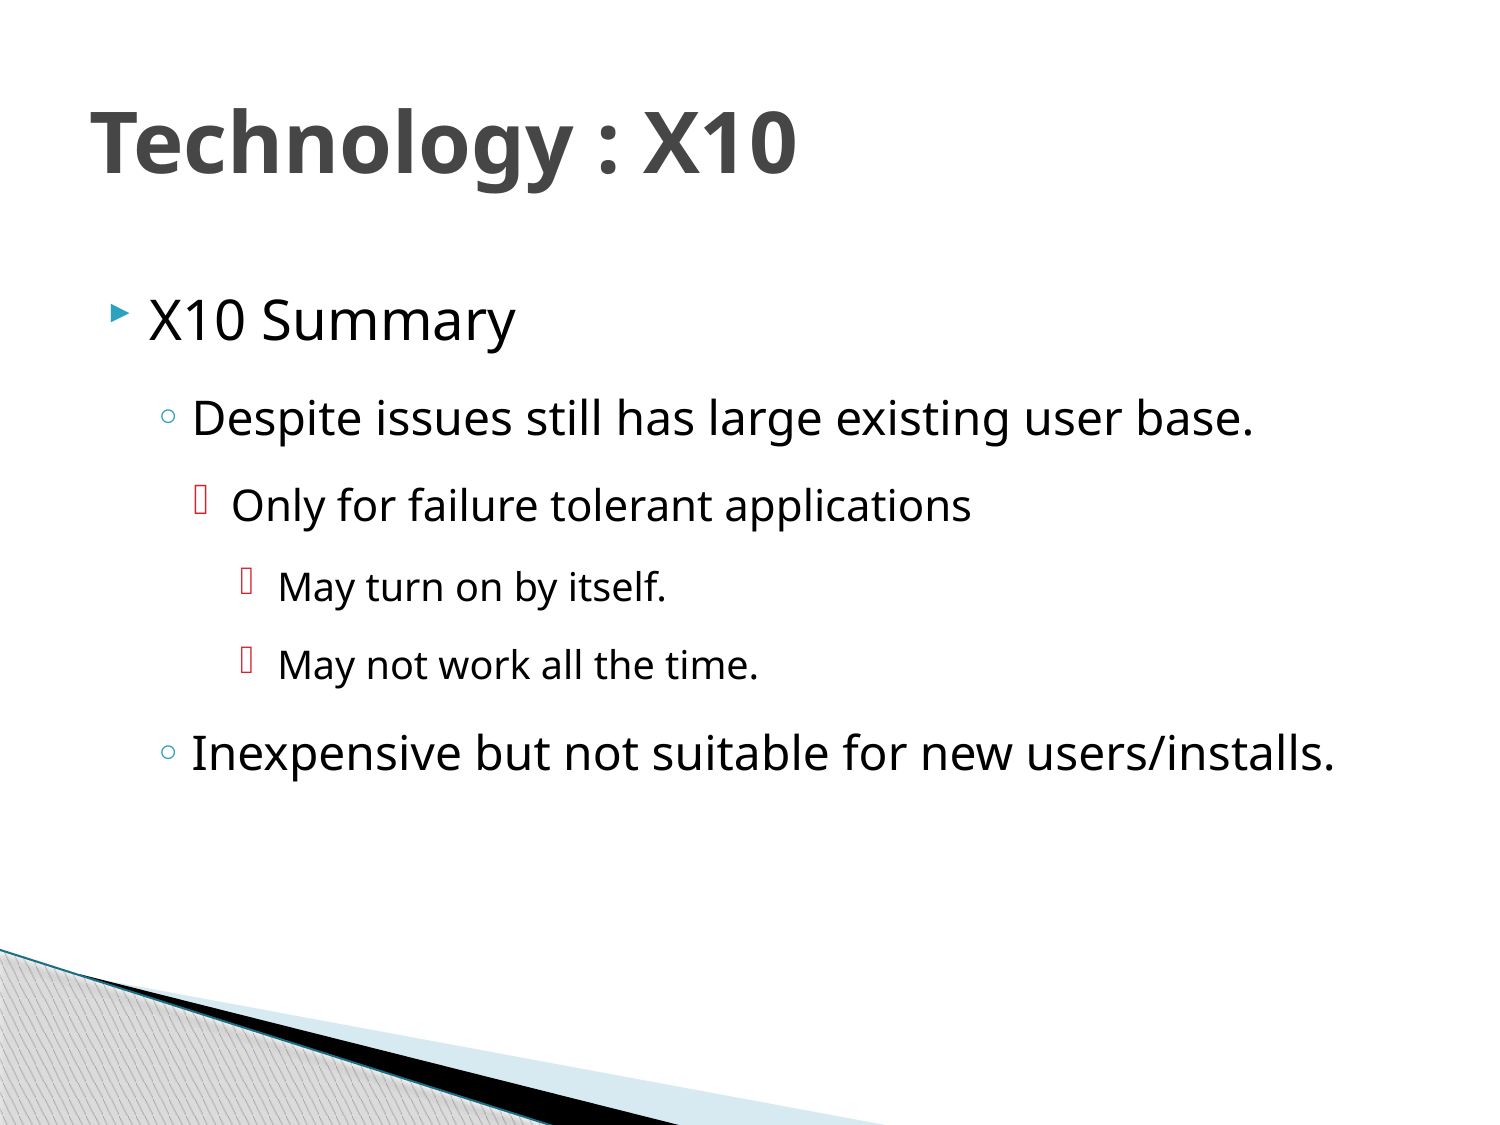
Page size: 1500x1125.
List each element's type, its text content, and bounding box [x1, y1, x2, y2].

list X10 Summary Despite issues still has large existing user base. Only for failure tolerant applications May turn on by itself. May not work all the time. Inexpensive but not suitable for new users/installs. [75, 243, 1425, 986]
title Technology : X10 [75, 45, 1425, 233]
